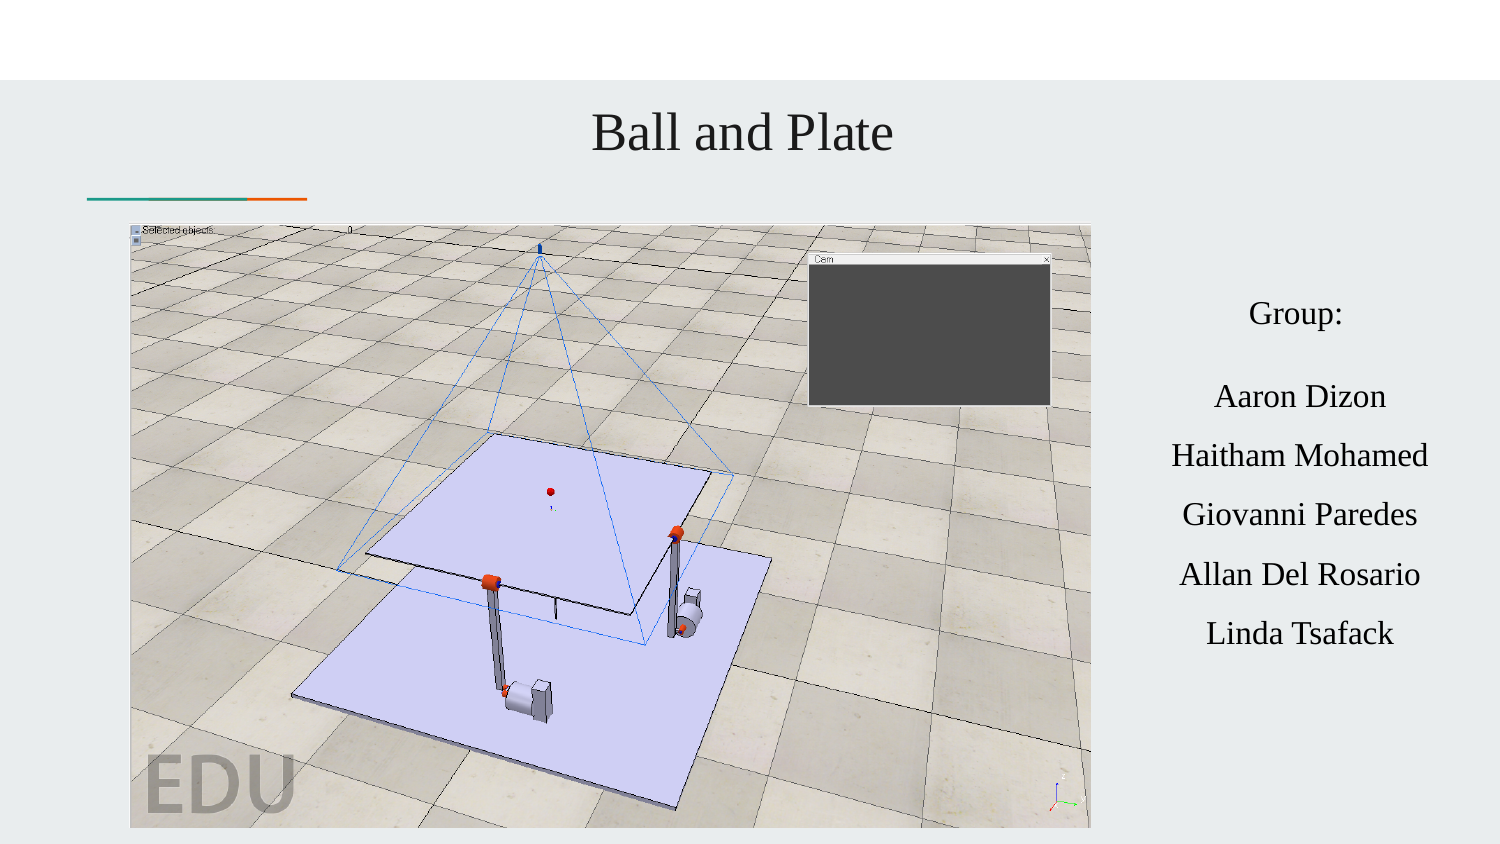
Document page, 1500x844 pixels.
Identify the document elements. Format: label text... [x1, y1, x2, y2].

subtitle Group: Aaron Dizon Haitham Mohamed Giovanni Paredes Allan Del Rosario Linda Tsafack [1100, 276, 1500, 757]
picture [129, 220, 1092, 828]
title Ball and Plate [119, 81, 1381, 184]
